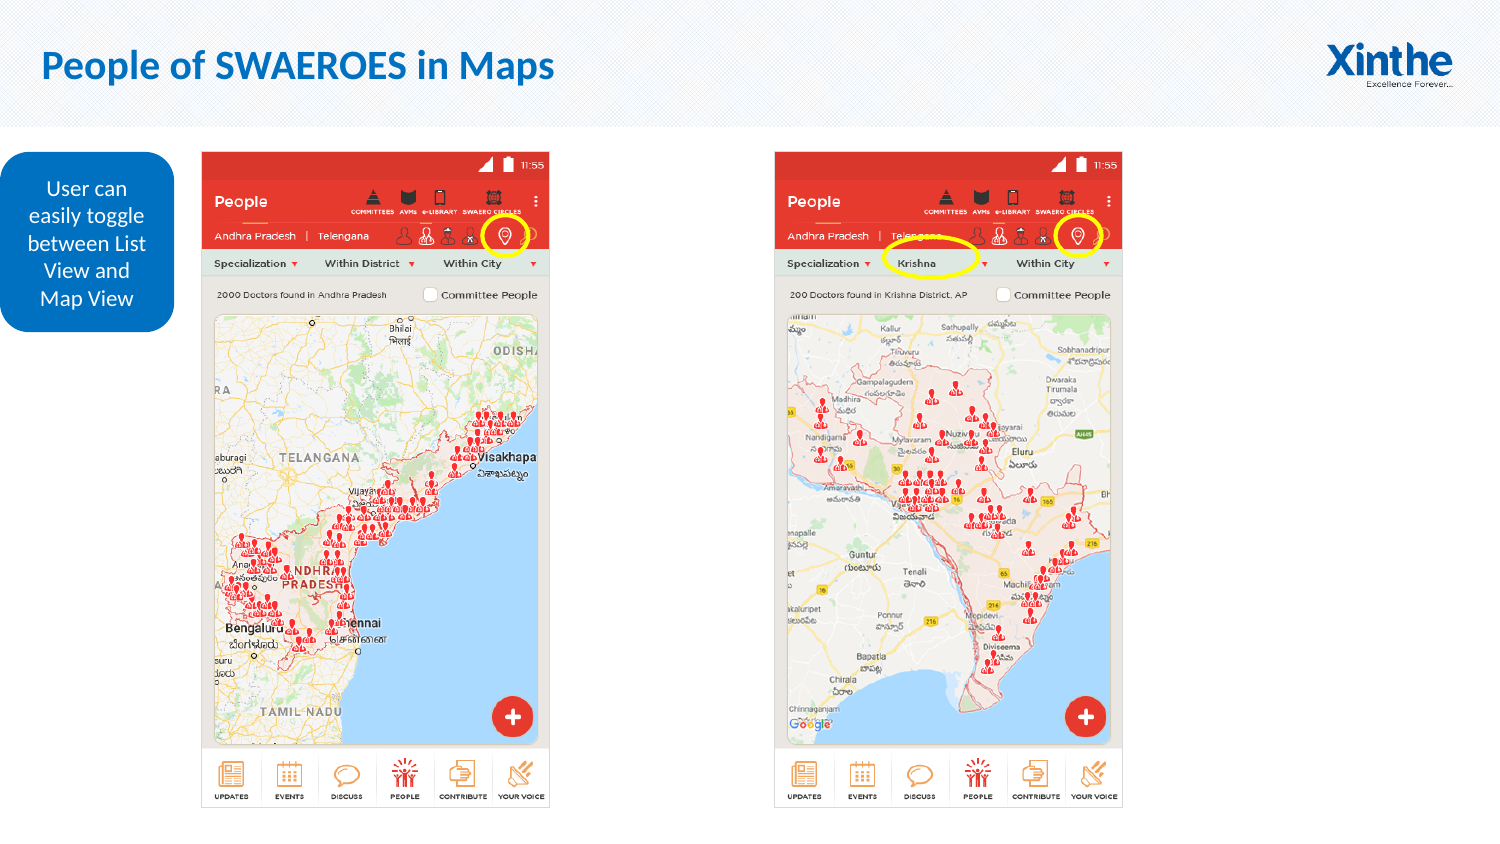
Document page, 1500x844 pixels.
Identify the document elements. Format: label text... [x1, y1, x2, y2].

picture [200, 151, 550, 809]
picture [774, 151, 1124, 809]
text_box [0, 0, 1500, 129]
text_box User can easily toggle between List View and Map View [0, 149, 177, 335]
picture [1326, 42, 1453, 89]
text_box People of SWAEROES in Maps [26, 30, 995, 96]
